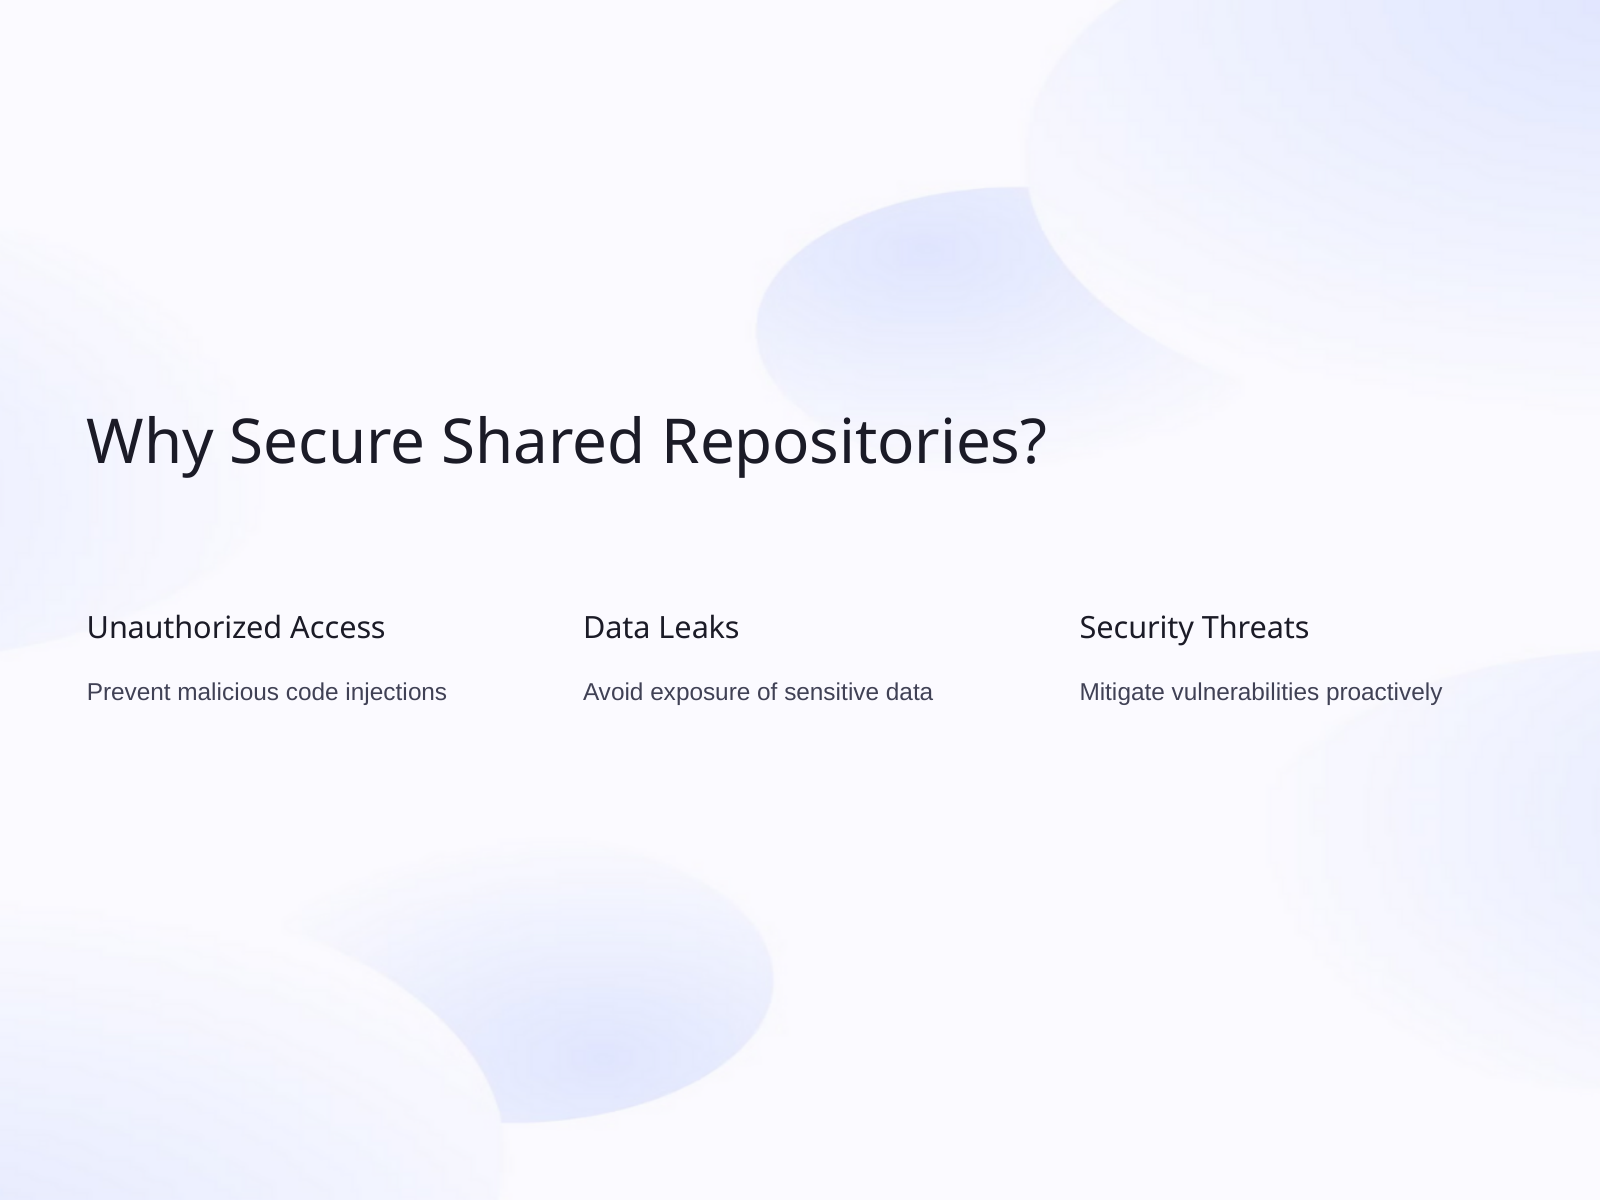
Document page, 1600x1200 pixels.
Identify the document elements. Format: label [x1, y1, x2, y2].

text_box [0, 0, 1600, 1200]
text_box [86, 606, 397, 669]
text_box [86, 399, 1060, 558]
text_box [1079, 670, 1515, 711]
text_box [1079, 606, 1390, 669]
text_box [582, 670, 1019, 711]
text_box [86, 670, 523, 711]
text_box [582, 606, 894, 669]
